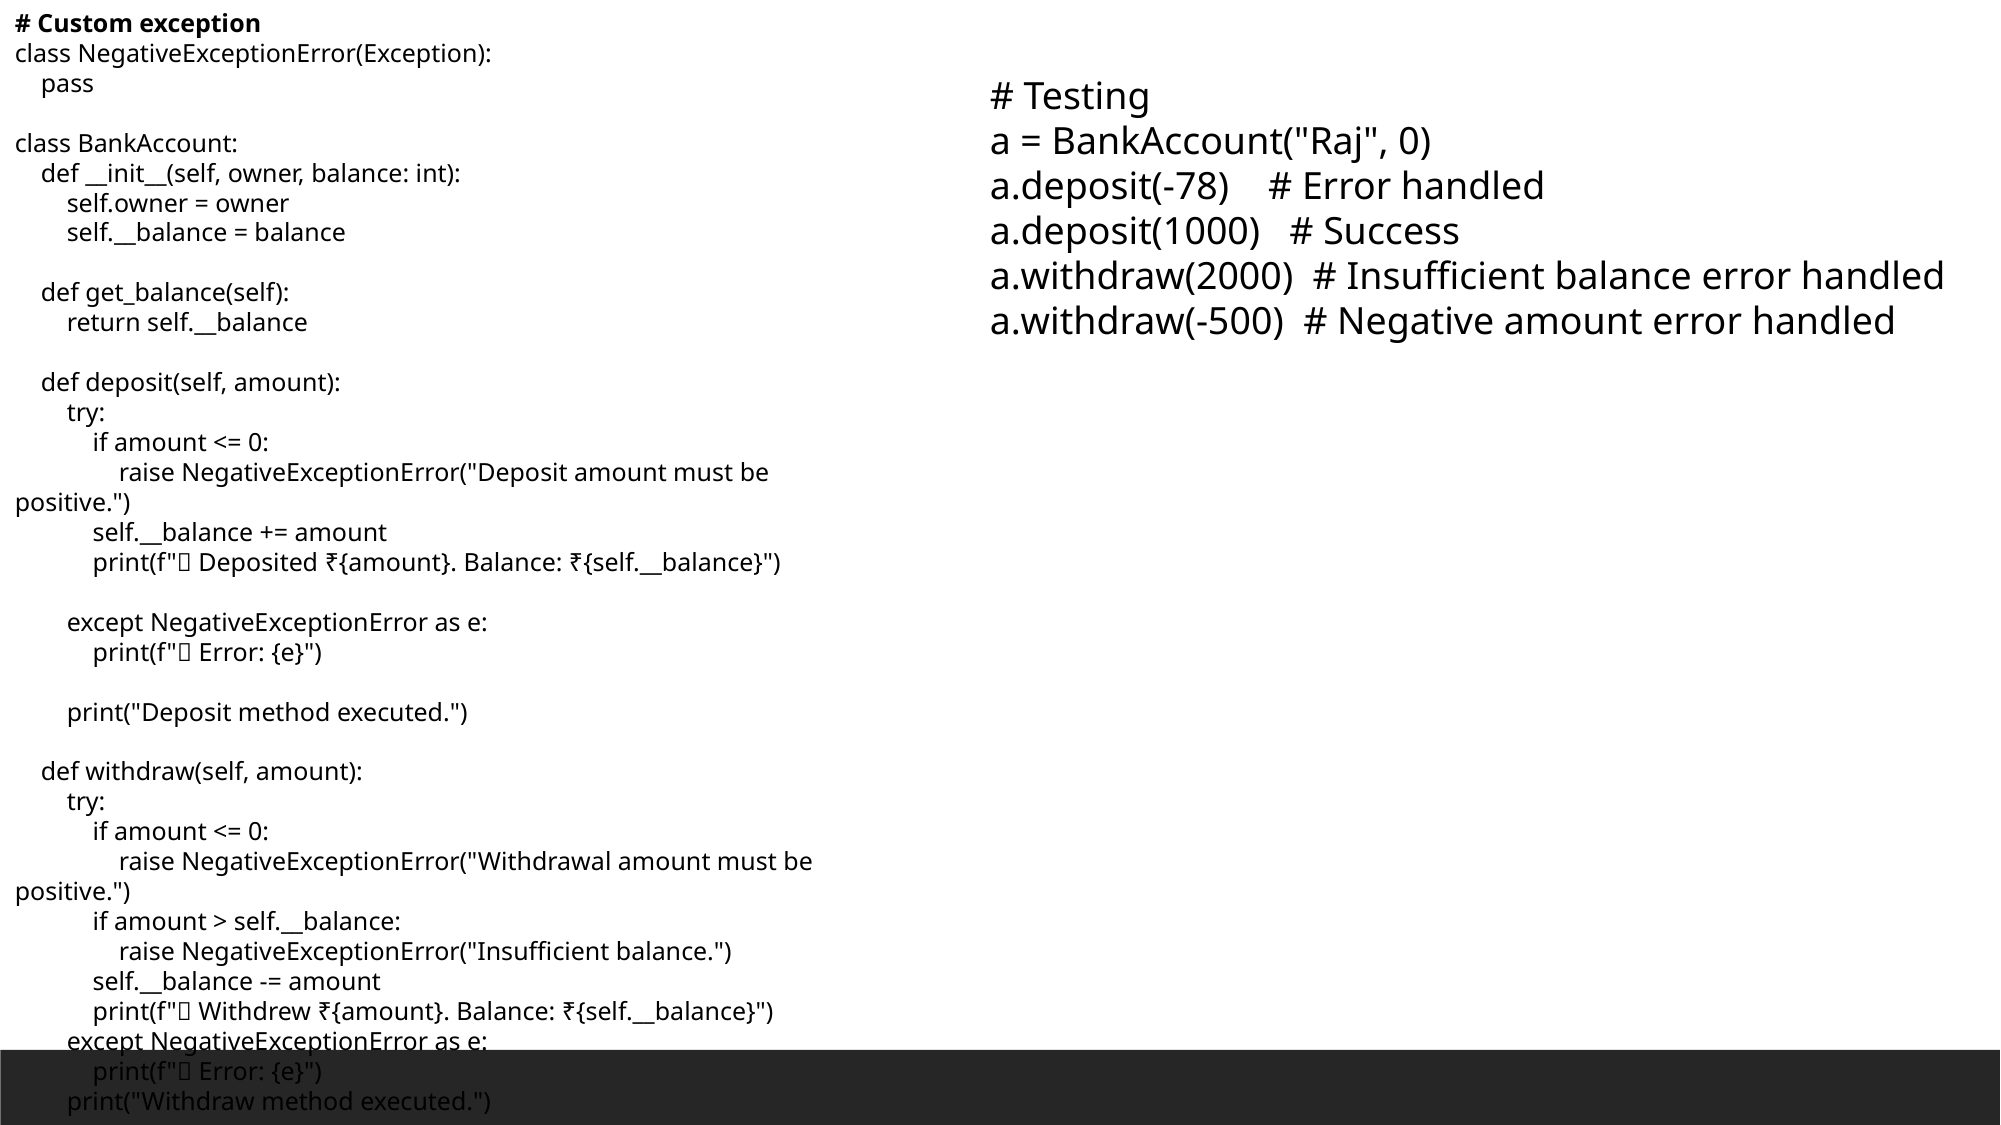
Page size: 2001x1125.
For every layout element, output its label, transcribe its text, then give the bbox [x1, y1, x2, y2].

text_box # Custom exception class NegativeExceptionError(Exception): pass class BankAccount: def __init__(self, owner, balance: int): self.owner = owner self.__balance = balance def get_balance(self): return self.__balance def deposit(self, amount): try: if amount <= 0: raise NegativeExceptionError("Deposit amount must be positive.") self.__balance += amount print(f"✅ Deposited ₹{amount}. Balance: ₹{self.__balance}") except NegativeExceptionError as e: print(f"❌ Error: {e}") print("Deposit method executed.") def withdraw(self, amount): try: if amount <= 0: raise NegativeExceptionError("Withdrawal amount must be positive.") if amount > self.__balance: raise NegativeExceptionError("Insufficient balance.") self.__balance -= amount print(f"✅ Withdrew ₹{amount}. Balance: ₹{self.__balance}") except NegativeExceptionError as e: print(f"❌ Error: {e}") print("Withdraw method executed.") [0, 0, 874, 1123]
text_box # Testing a = BankAccount("Raj", 0) a.deposit(-78) # Error handled a.deposit(1000) # Success a.withdraw(2000) # Insufficient balance error handled a.withdraw(-500) # Negative amount error handled [975, 19, 1975, 395]
